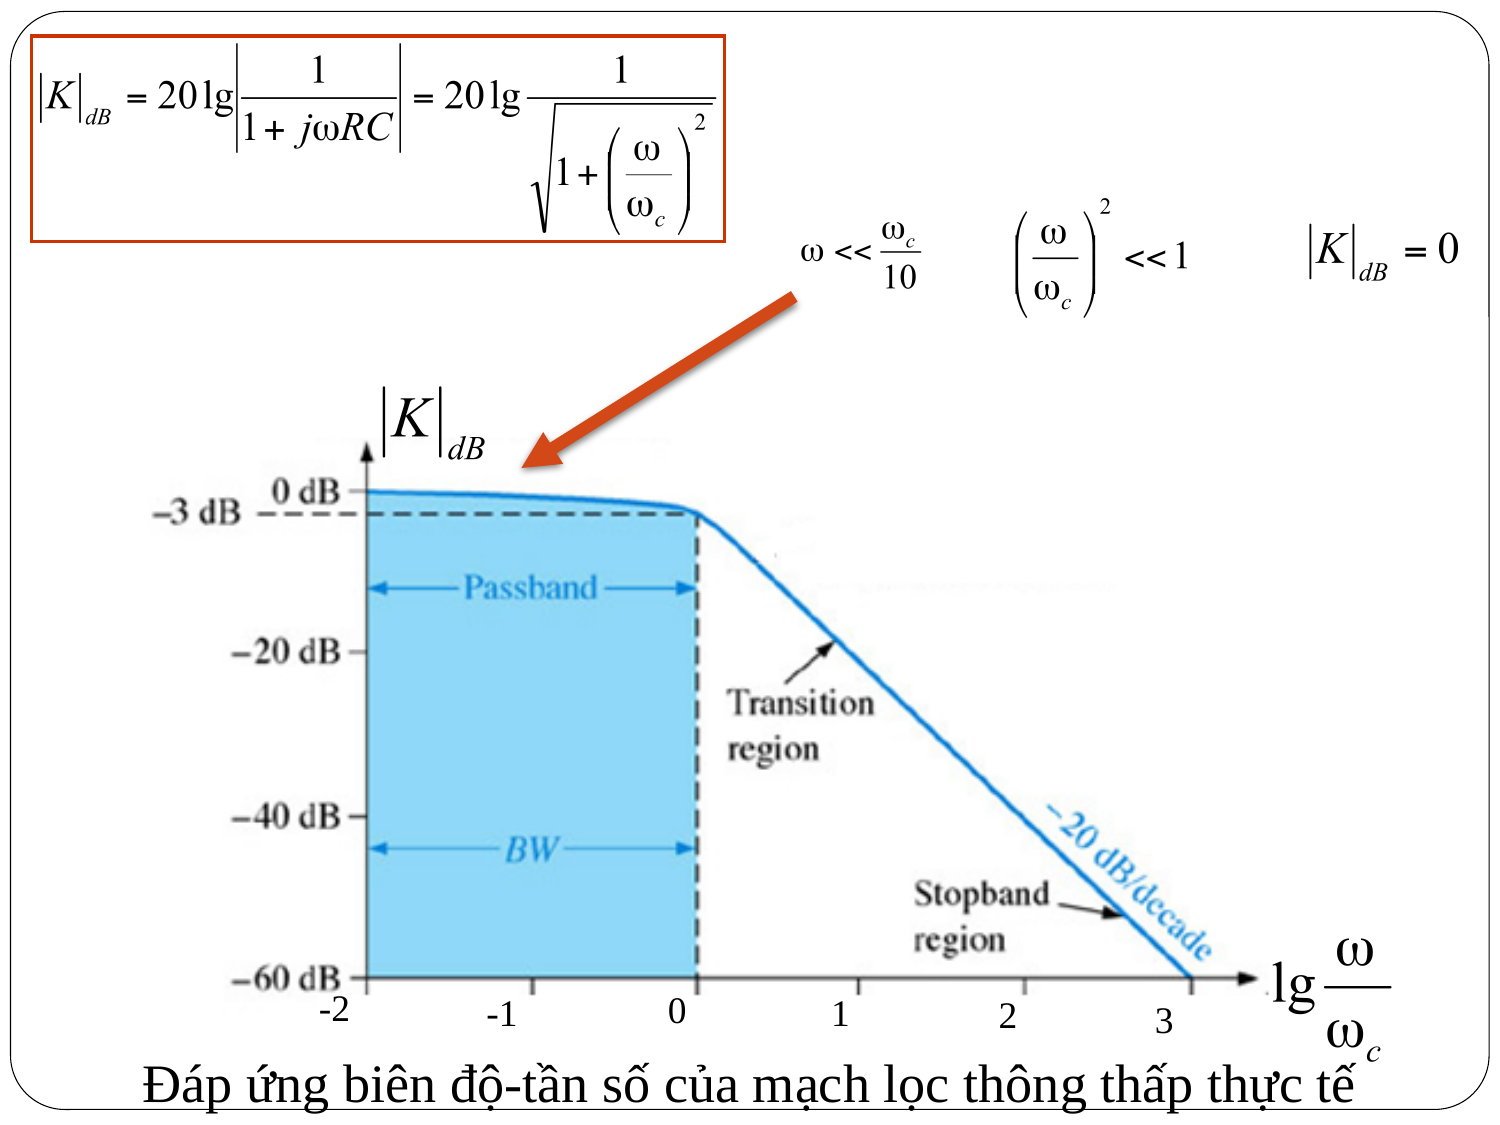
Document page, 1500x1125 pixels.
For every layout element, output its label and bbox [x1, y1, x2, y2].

picture [33, 37, 723, 240]
text_box [79, 373, 1421, 1125]
text_box [797, 189, 1465, 322]
